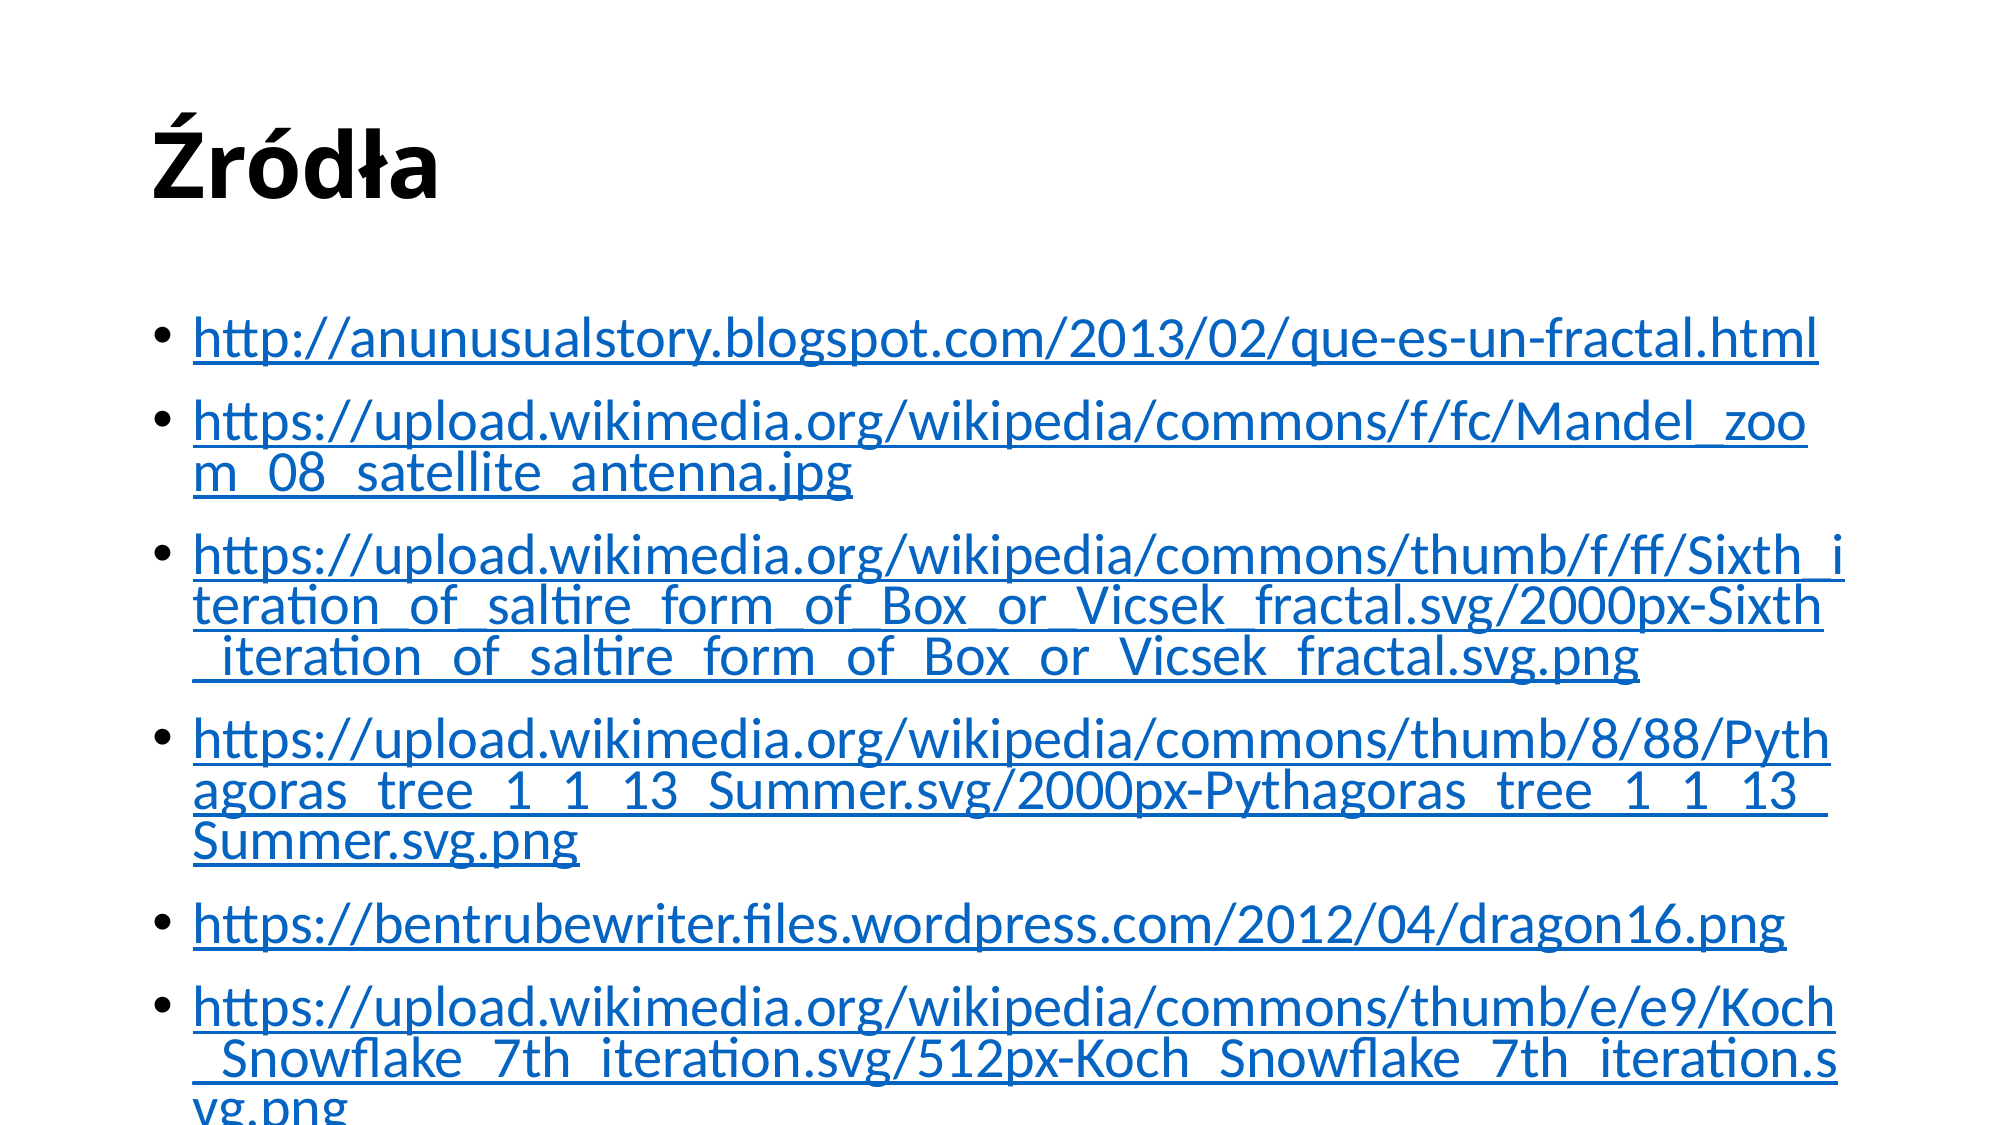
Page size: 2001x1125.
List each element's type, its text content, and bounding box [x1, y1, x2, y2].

list http://anunusualstory.blogspot.com/2013/02/que-es-un-fractal.html https://upload.wikimedia.org/wikipedia/commons/f/fc/Mandel_zoom_08_satellite_antenna.jpg https://upload.wikimedia.org/wikipedia/commons/thumb/f/ff/Sixth_iteration_of_saltire_form_of_Box_or_Vicsek_fractal.svg/2000px-Sixth_iteration_of_saltire_form_of_Box_or_Vicsek_fractal.svg.png https://upload.wikimedia.org/wikipedia/commons/thumb/8/88/Pythagoras_tree_1_1_13_Summer.svg/2000px-Pythagoras_tree_1_1_13_Summer.svg.png https://bentrubewriter.files.wordpress.com/2012/04/dragon16.png https://upload.wikimedia.org/wikipedia/commons/thumb/e/e9/Koch_Snowflake_7th_iteration.svg/512px-Koch_Snowflake_7th_iteration.svg.png [137, 299, 1863, 1014]
title Źródła [137, 59, 1863, 278]
